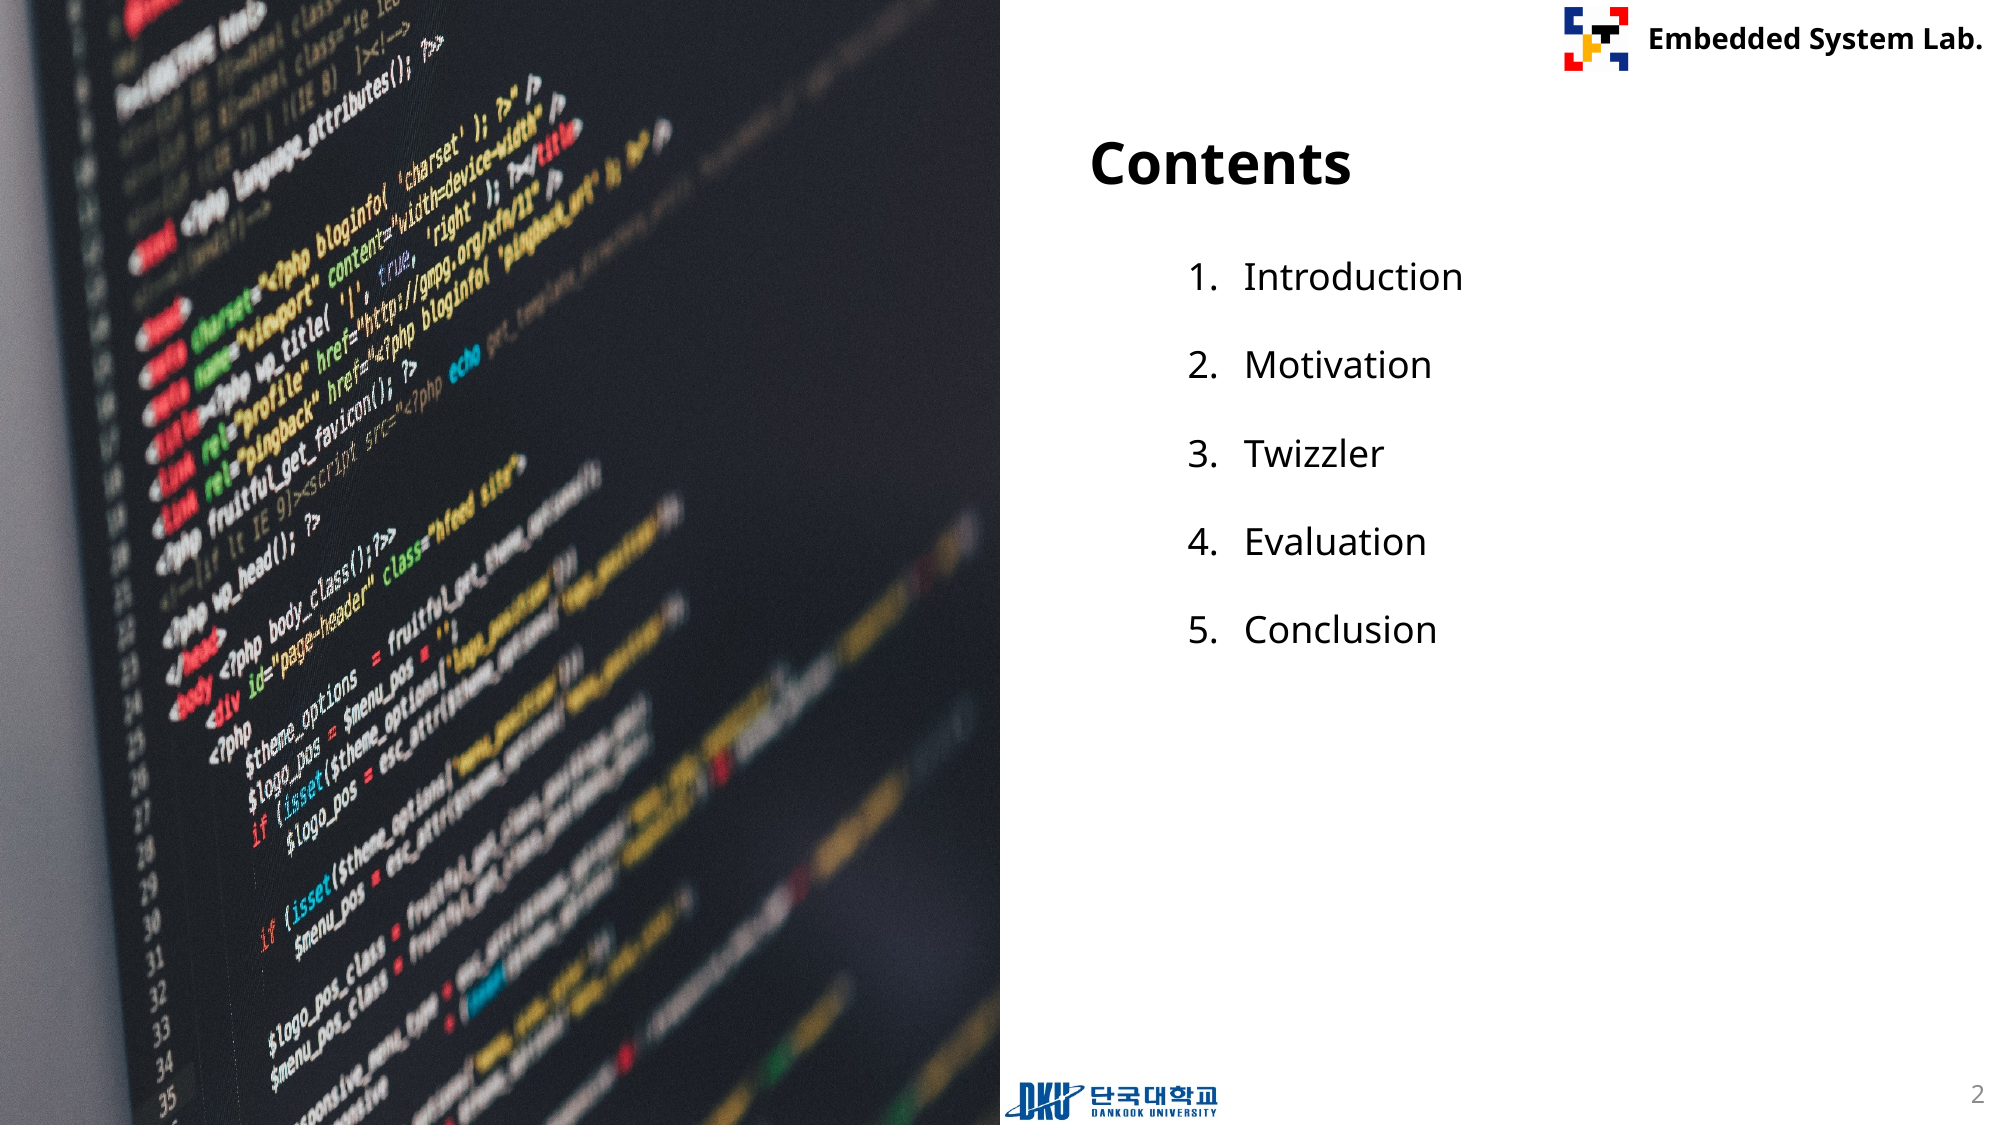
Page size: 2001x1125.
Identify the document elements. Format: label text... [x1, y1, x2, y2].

picture [1563, 6, 1629, 72]
slide_number 2 [1550, 1065, 2000, 1125]
picture [0, 0, 1000, 1125]
picture [1002, 1076, 1220, 1125]
list Introduction Motivation Twizzler Evaluation Conclusion [1172, 223, 1913, 953]
